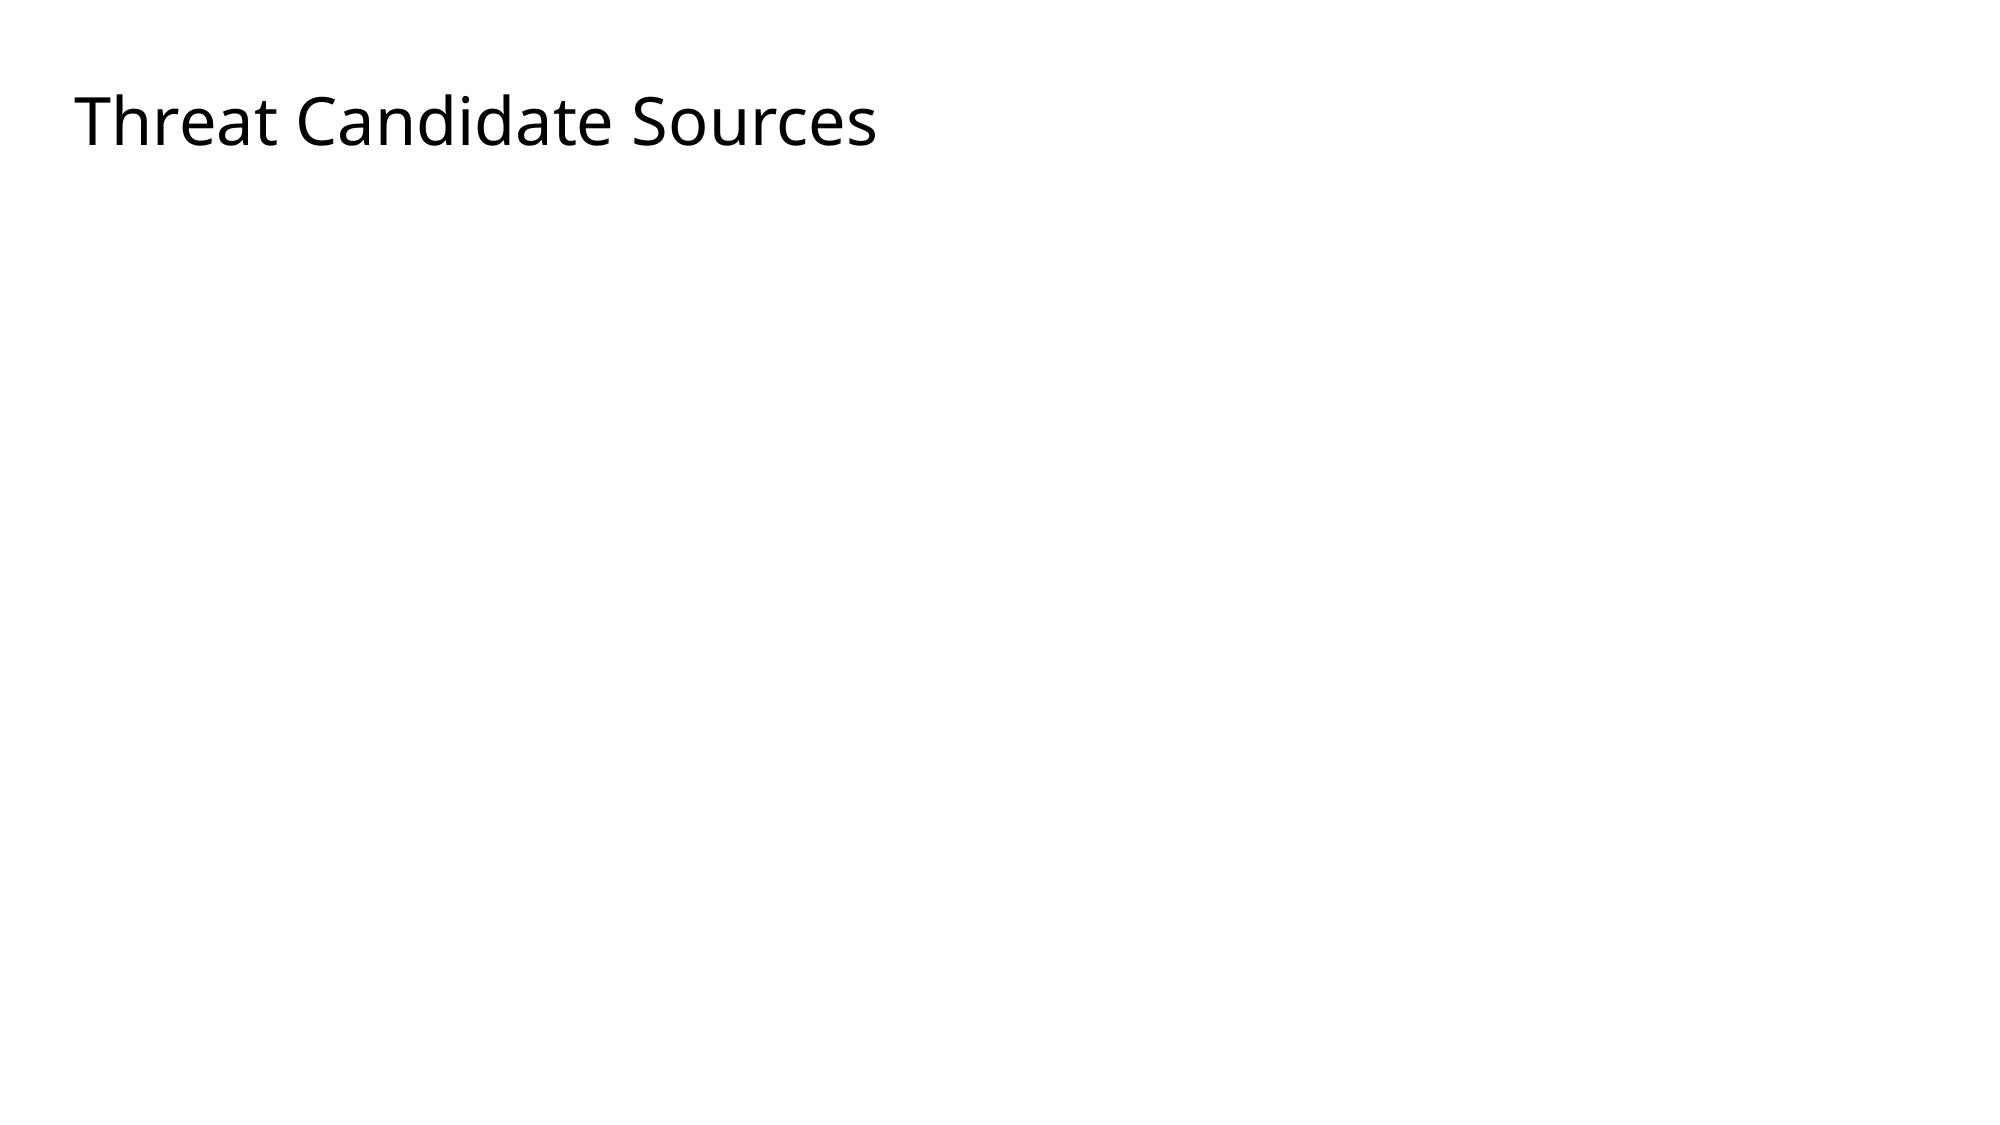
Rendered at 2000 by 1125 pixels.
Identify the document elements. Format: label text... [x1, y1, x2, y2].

title Threat Candidate Sources [74, 75, 1925, 162]
